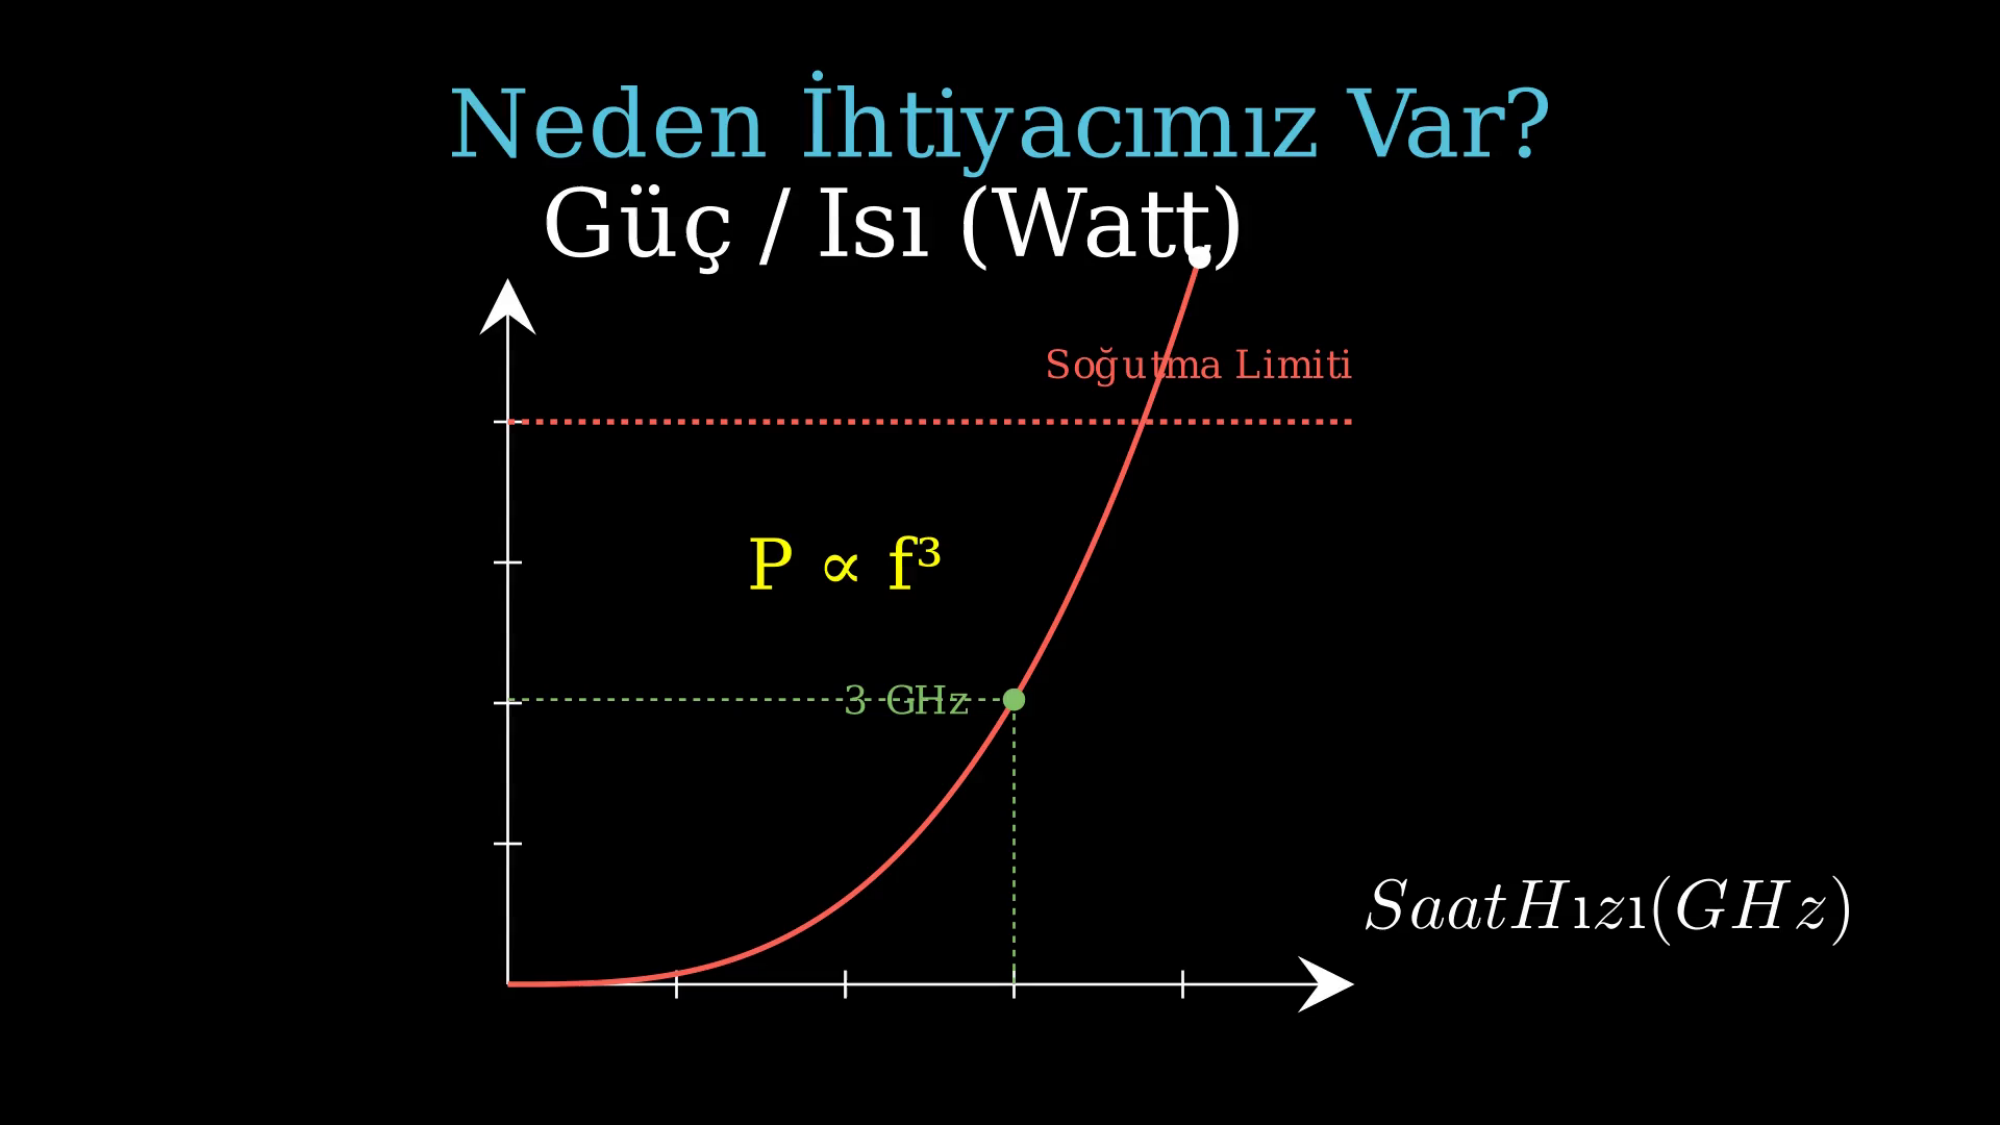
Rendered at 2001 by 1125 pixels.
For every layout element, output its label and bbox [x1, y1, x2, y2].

text_box [0, 0, 2000, 1125]
